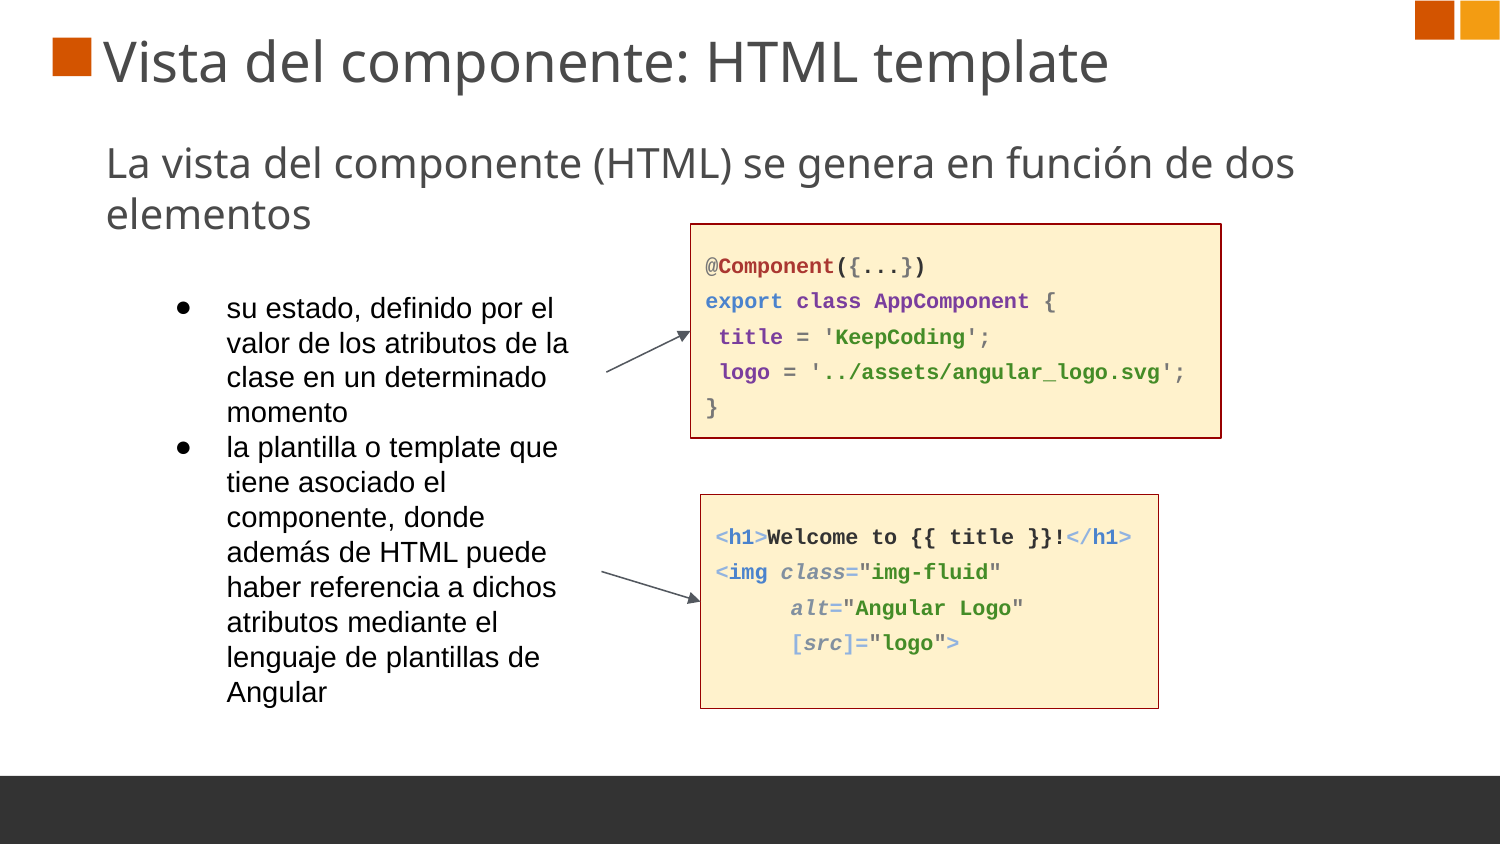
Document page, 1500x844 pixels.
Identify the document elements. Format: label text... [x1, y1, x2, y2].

title Vista del componente: HTML template [94, 17, 1381, 107]
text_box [606, 330, 691, 373]
text_box @Component({...}) export class AppComponent { title = 'KeepCoding'; logo = '../assets/angular_logo.svg'; } [690, 224, 1222, 438]
text_box <h1>Welcome to {{ title }}!</h1> <img class="img-fluid" alt="Angular Logo" [src]="logo"> [700, 494, 1159, 709]
text_box su estado, definido por el valor de los atributos de la clase en un determinado momento la plantilla o template que tiene asociado el componente, donde además de HTML puede haber referencia a dichos atributos mediante el lenguaje de plantillas de Angular [136, 288, 595, 709]
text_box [601, 571, 701, 602]
list La vista del componente (HTML) se genera en función de dos elementos [97, 128, 1383, 267]
